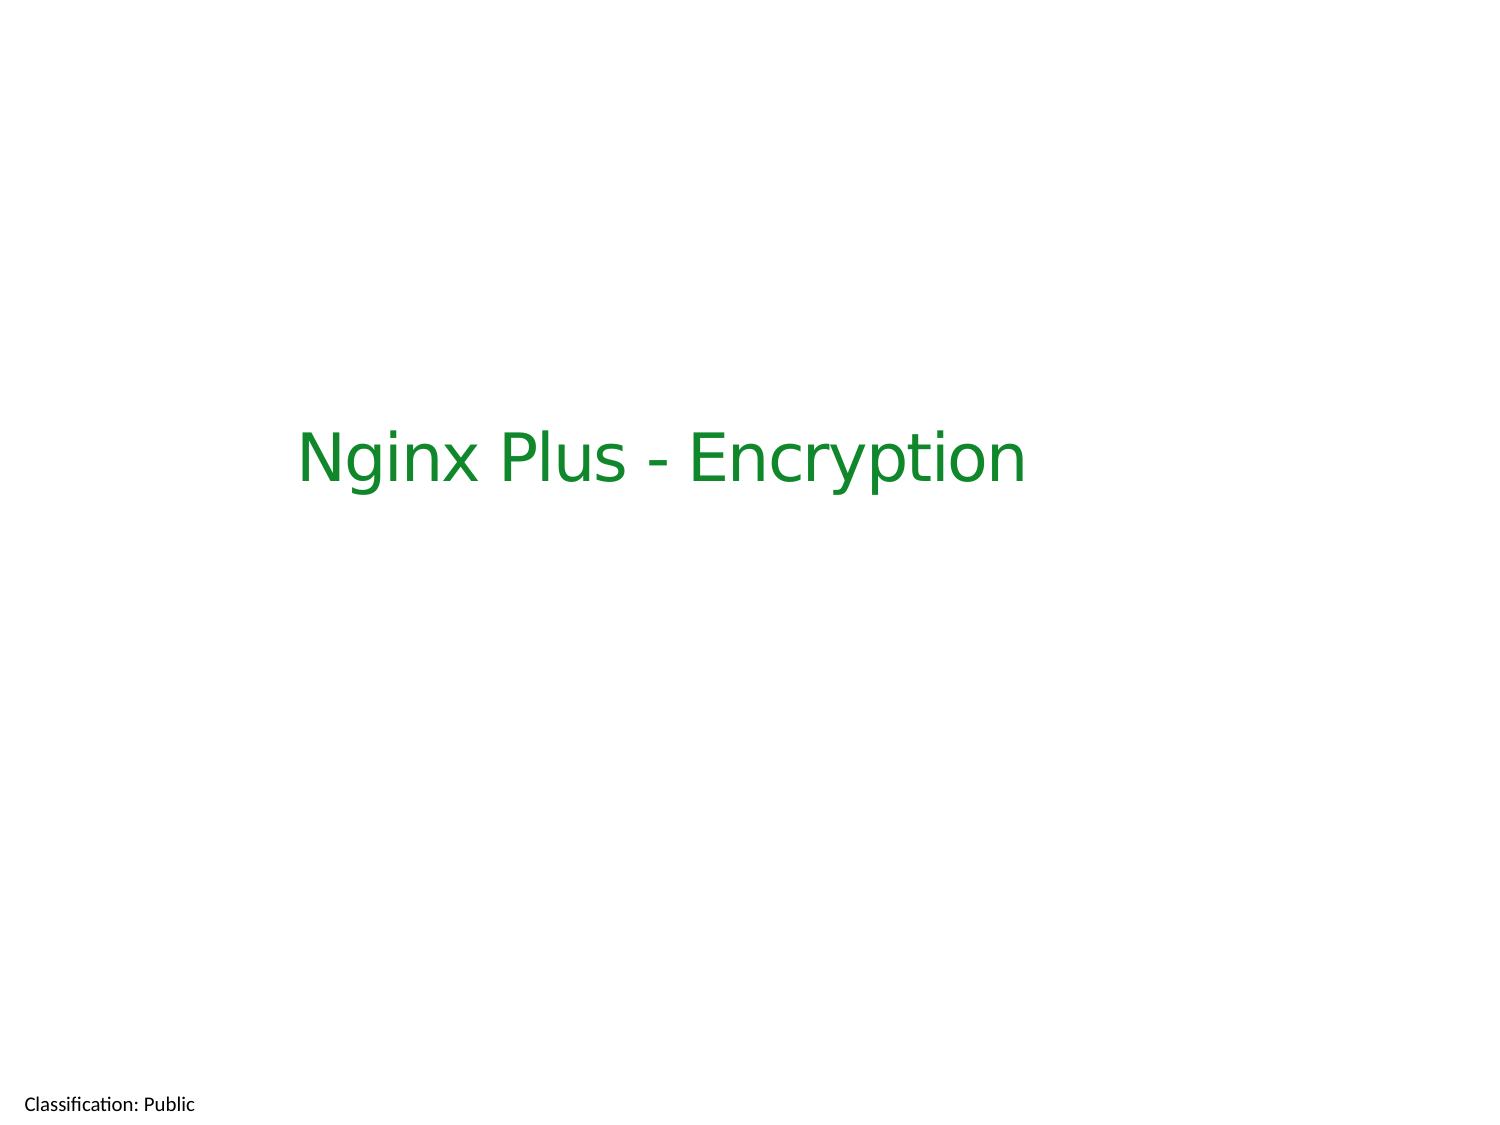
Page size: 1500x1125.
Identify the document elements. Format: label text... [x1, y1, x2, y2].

title Nginx Plus - Encryption [293, 412, 1207, 603]
